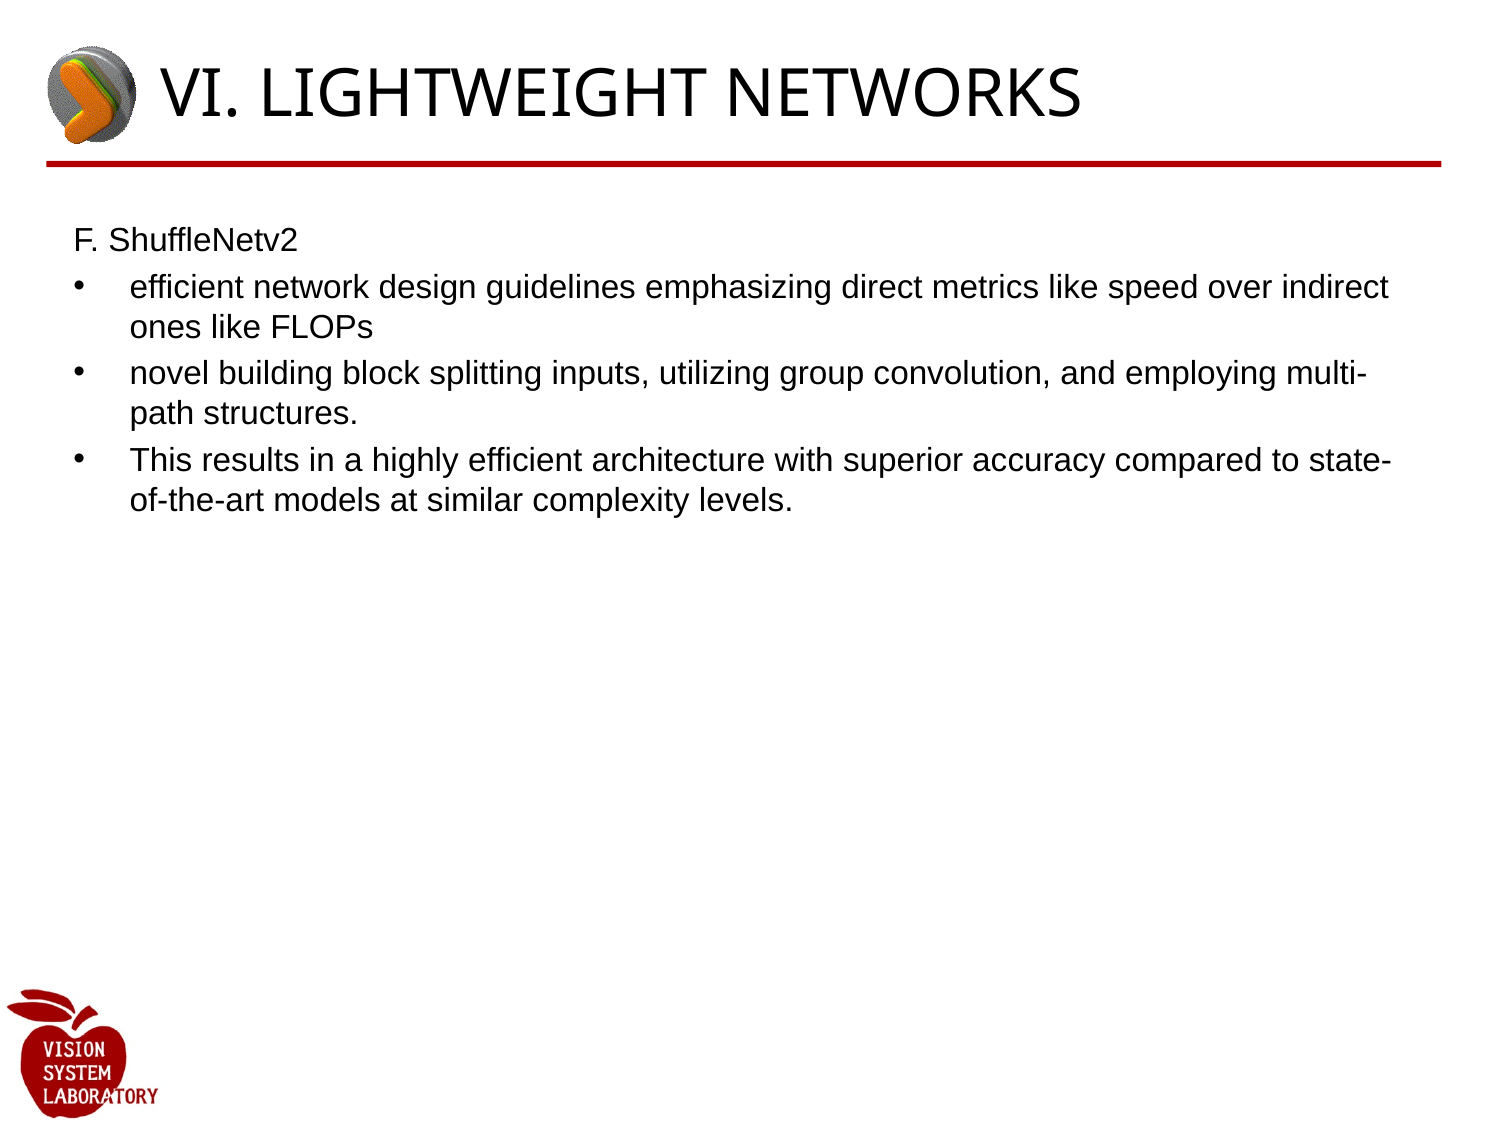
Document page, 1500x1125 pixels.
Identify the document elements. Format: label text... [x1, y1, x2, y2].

picture [3, 980, 173, 1121]
list F. ShuffleNetv2 efficient network design guidelines emphasizing direct metrics like speed over indirect ones like FLOPs novel building block splitting inputs, utilizing group convolution, and employing multi-path structures. This results in a highly efficient architecture with superior accuracy compared to state-of-the-art models at similar complexity levels. [58, 210, 1442, 973]
title VI. LIGHTWEIGHT NETWORKS [145, 42, 1424, 135]
picture [0, 10, 195, 188]
